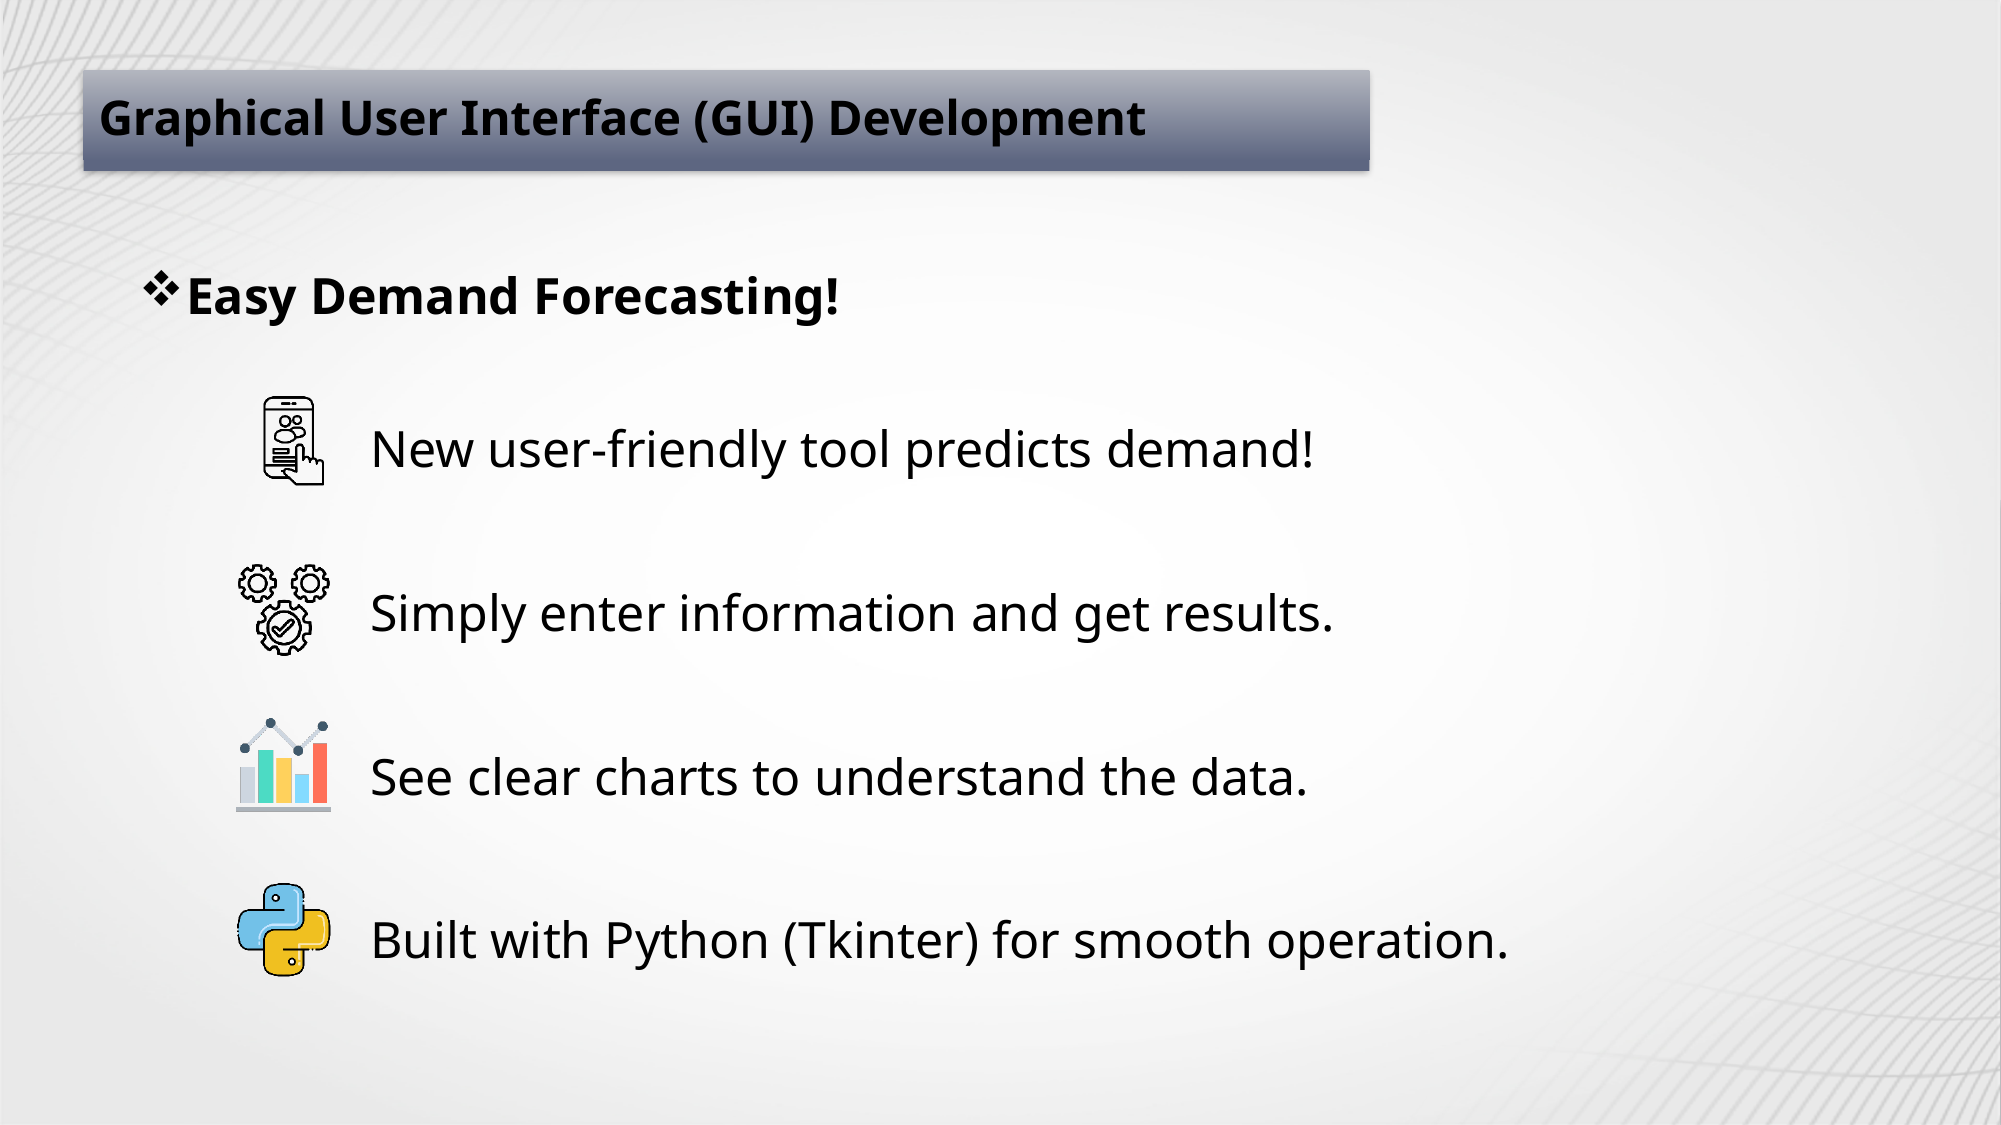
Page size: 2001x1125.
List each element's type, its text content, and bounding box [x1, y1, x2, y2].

text_box Graphical User Interface (GUI) Development [83, 69, 1370, 171]
text_box Easy Demand Forecasting! [124, 257, 1627, 332]
text_box See clear charts to understand the data. [355, 737, 1536, 857]
picture [236, 716, 332, 812]
text_box New user-friendly tool predicts demand! [355, 410, 1536, 530]
text_box Built with Python (Tkinter) for smooth operation. [355, 901, 1536, 976]
text_box Simply enter information and get results. [355, 573, 1536, 693]
picture [236, 882, 332, 978]
picture [3, 0, 2000, 1125]
